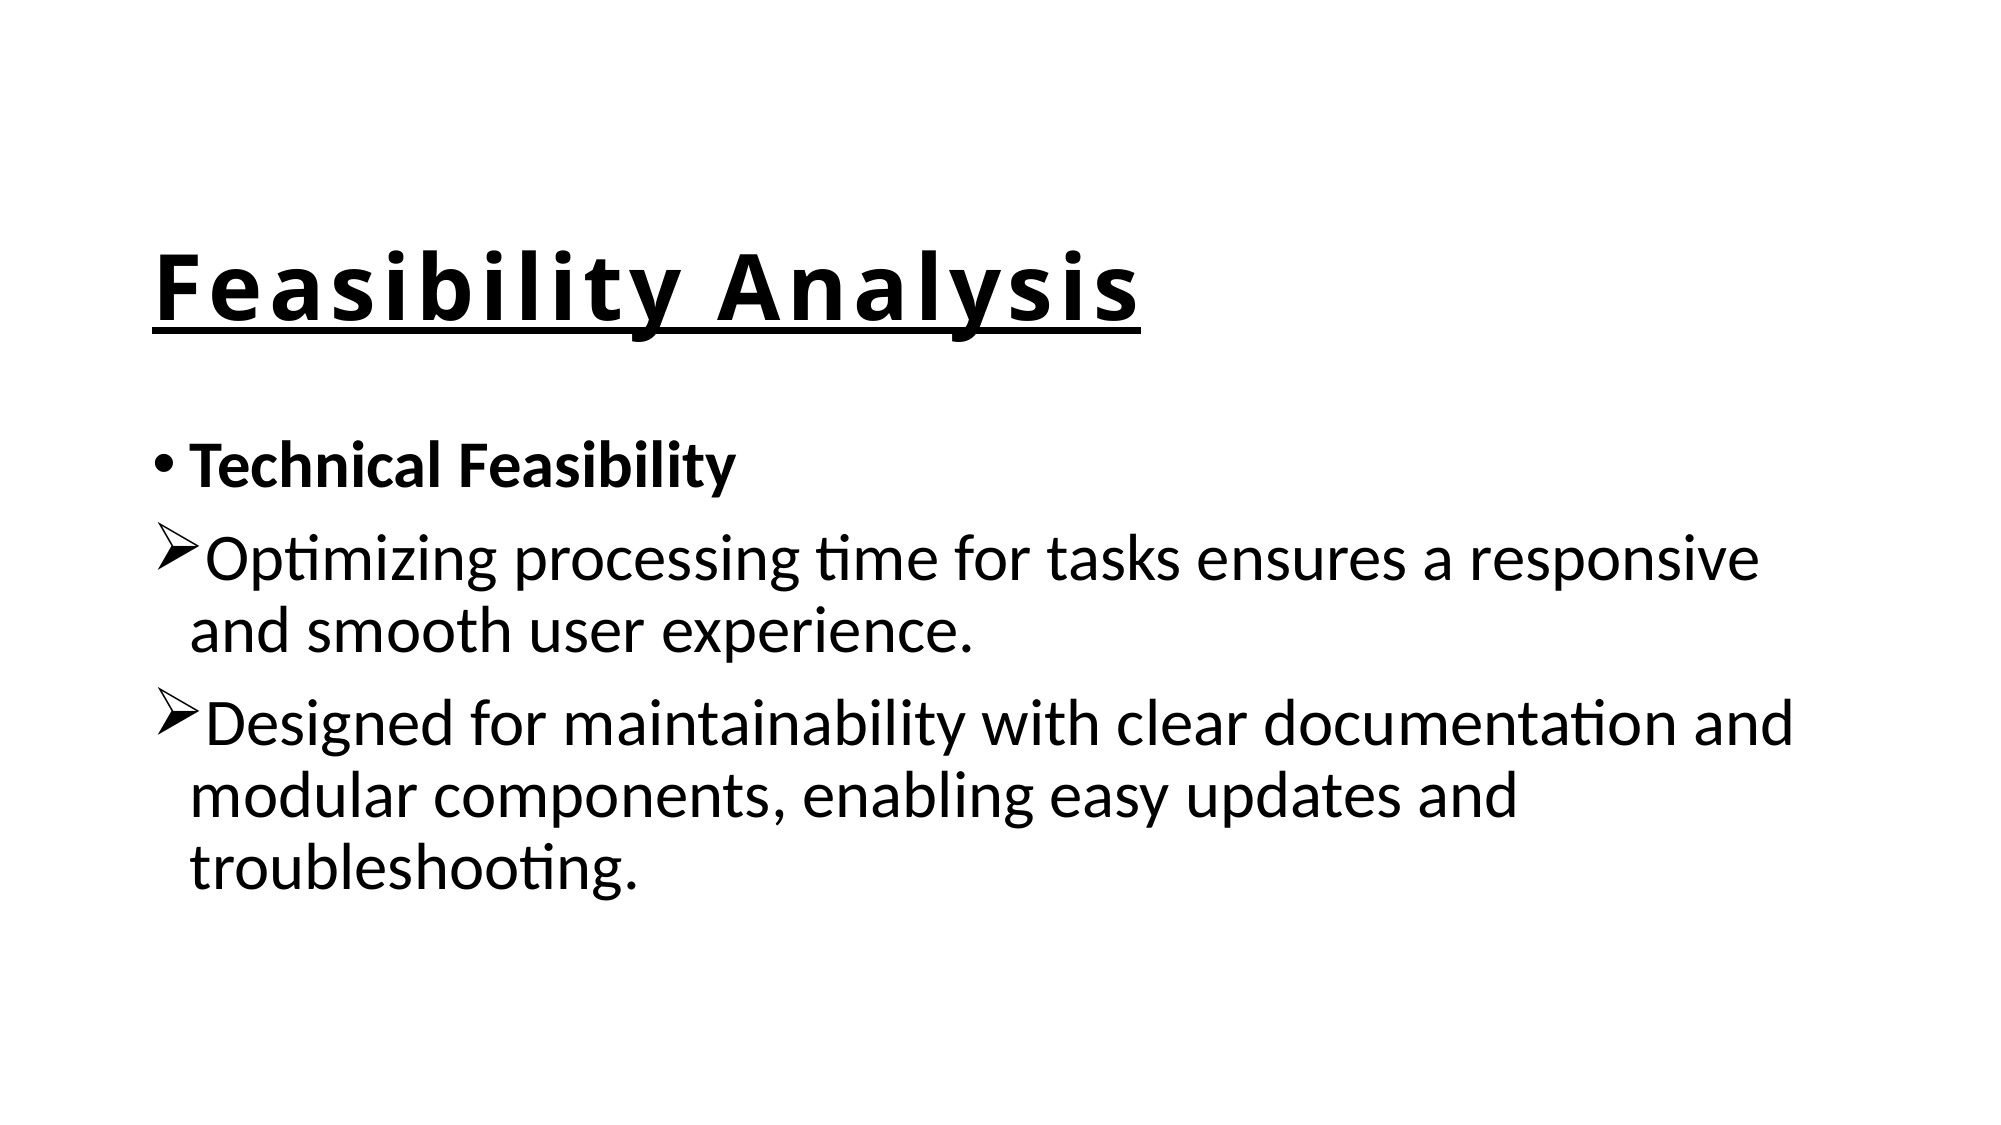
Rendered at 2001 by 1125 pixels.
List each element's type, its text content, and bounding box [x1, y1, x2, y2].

title Feasibility Analysis [137, 181, 1863, 400]
list Technical Feasibility Optimizing processing time for tasks ensures a responsive and smooth user experience. Designed for maintainability with clear documentation and modular components, enabling easy updates and troubleshooting. [137, 422, 1863, 944]
